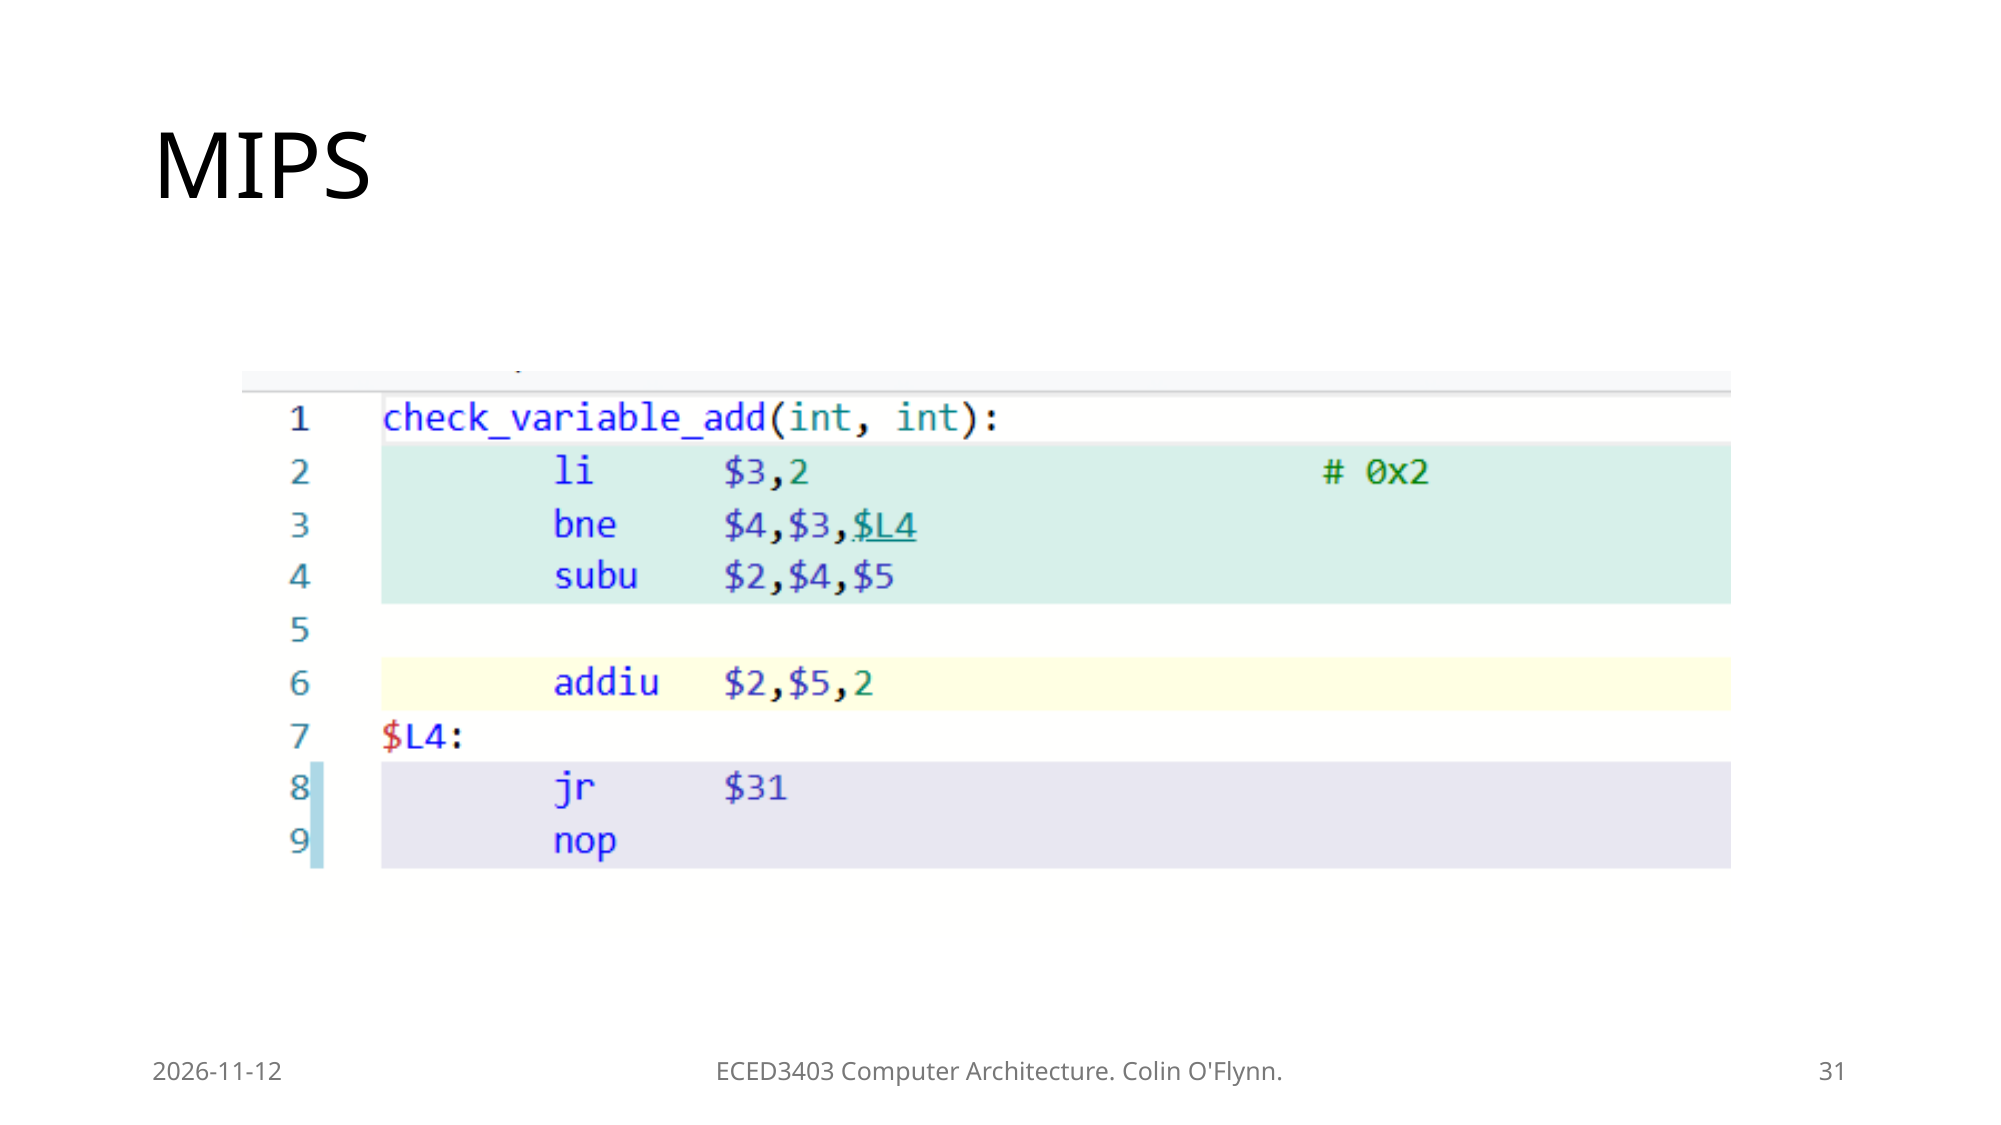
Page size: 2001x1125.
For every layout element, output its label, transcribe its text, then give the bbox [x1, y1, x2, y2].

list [242, 370, 1731, 938]
footer ECED3403 Computer Architecture. Colin O'Flynn. [662, 1042, 1338, 1103]
slide_number 31 [1412, 1042, 1863, 1103]
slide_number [137, 1042, 588, 1103]
title MIPS [137, 59, 1863, 278]
